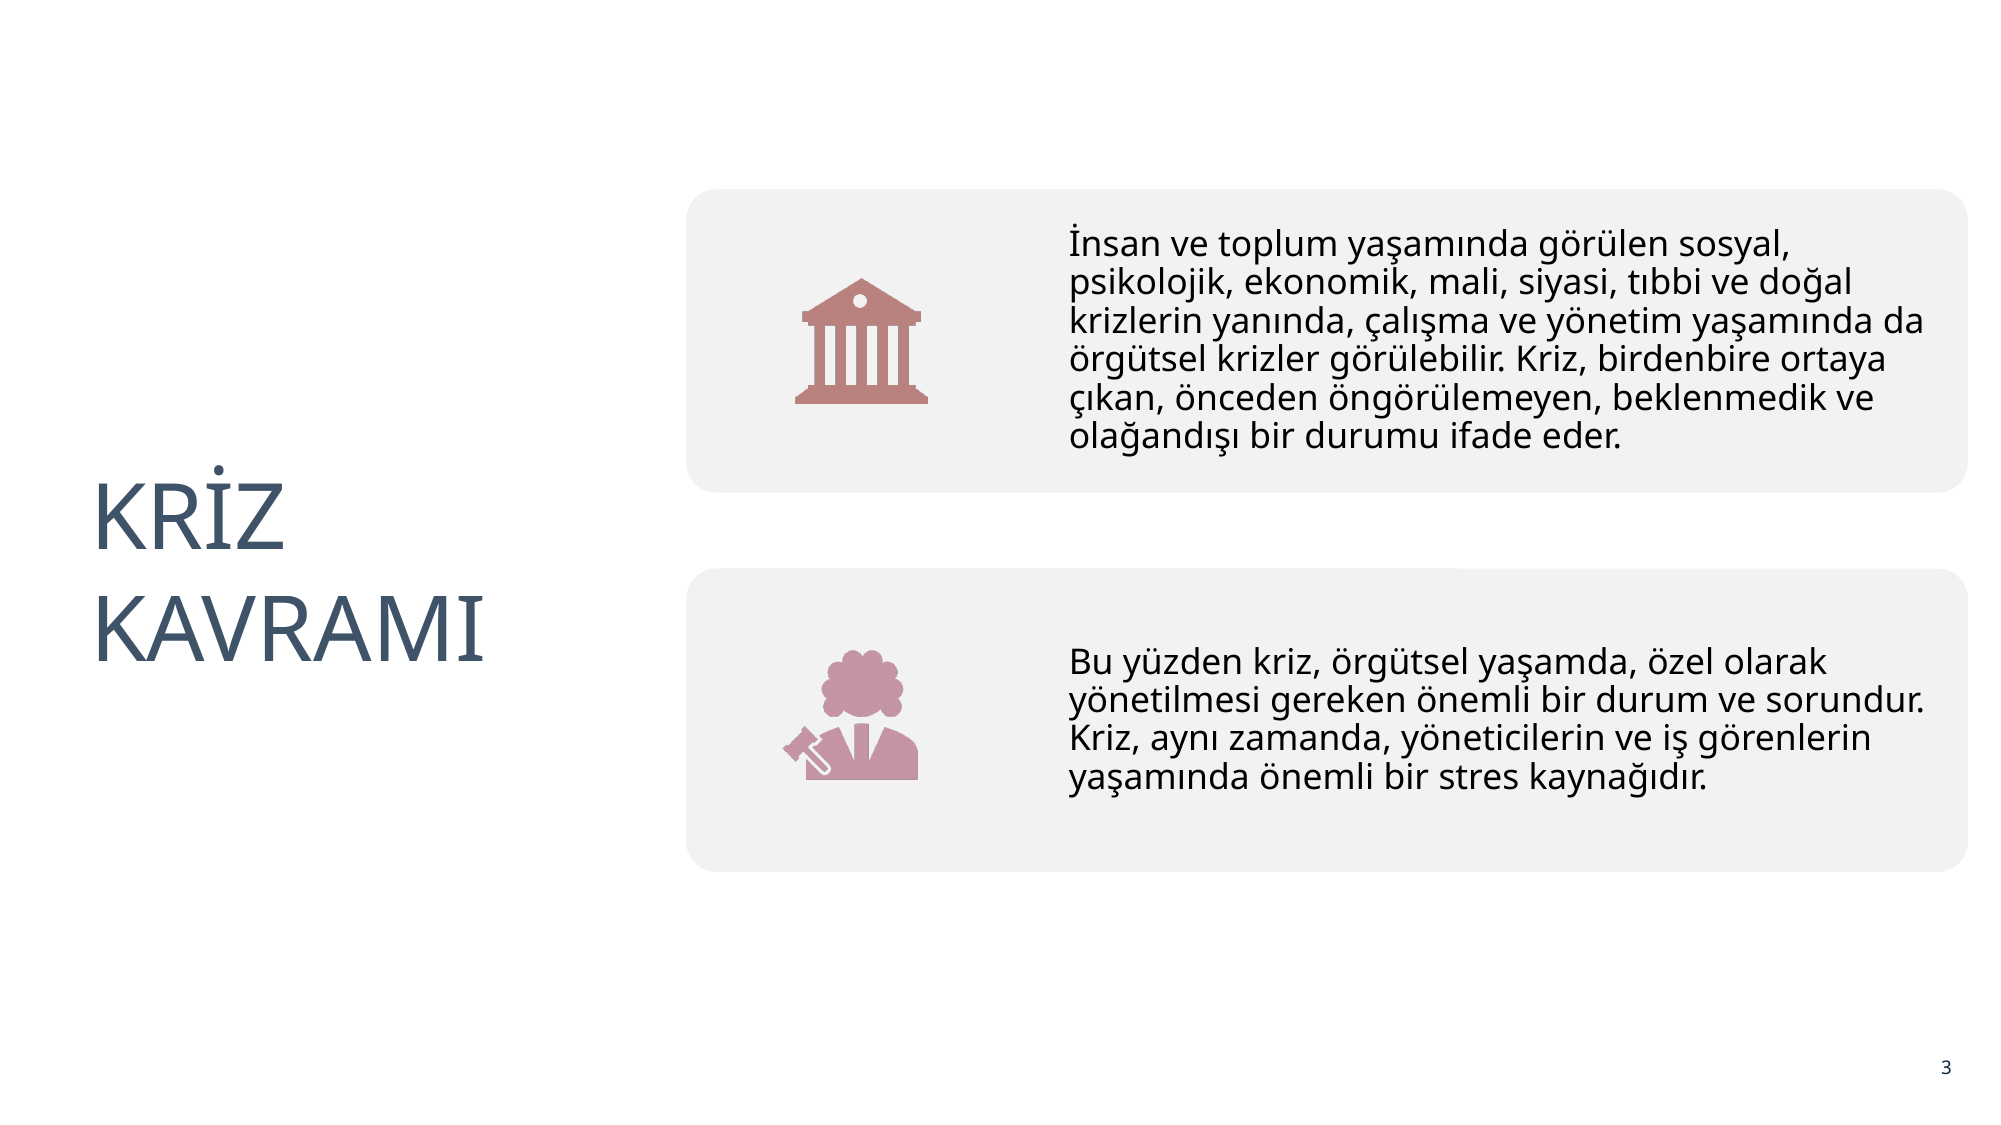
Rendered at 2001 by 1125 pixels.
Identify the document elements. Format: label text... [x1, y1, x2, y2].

title KRİZ KAVRAMI [75, 118, 685, 1026]
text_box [685, 24, 1969, 1037]
slide_number 3 [1835, 1037, 1967, 1098]
